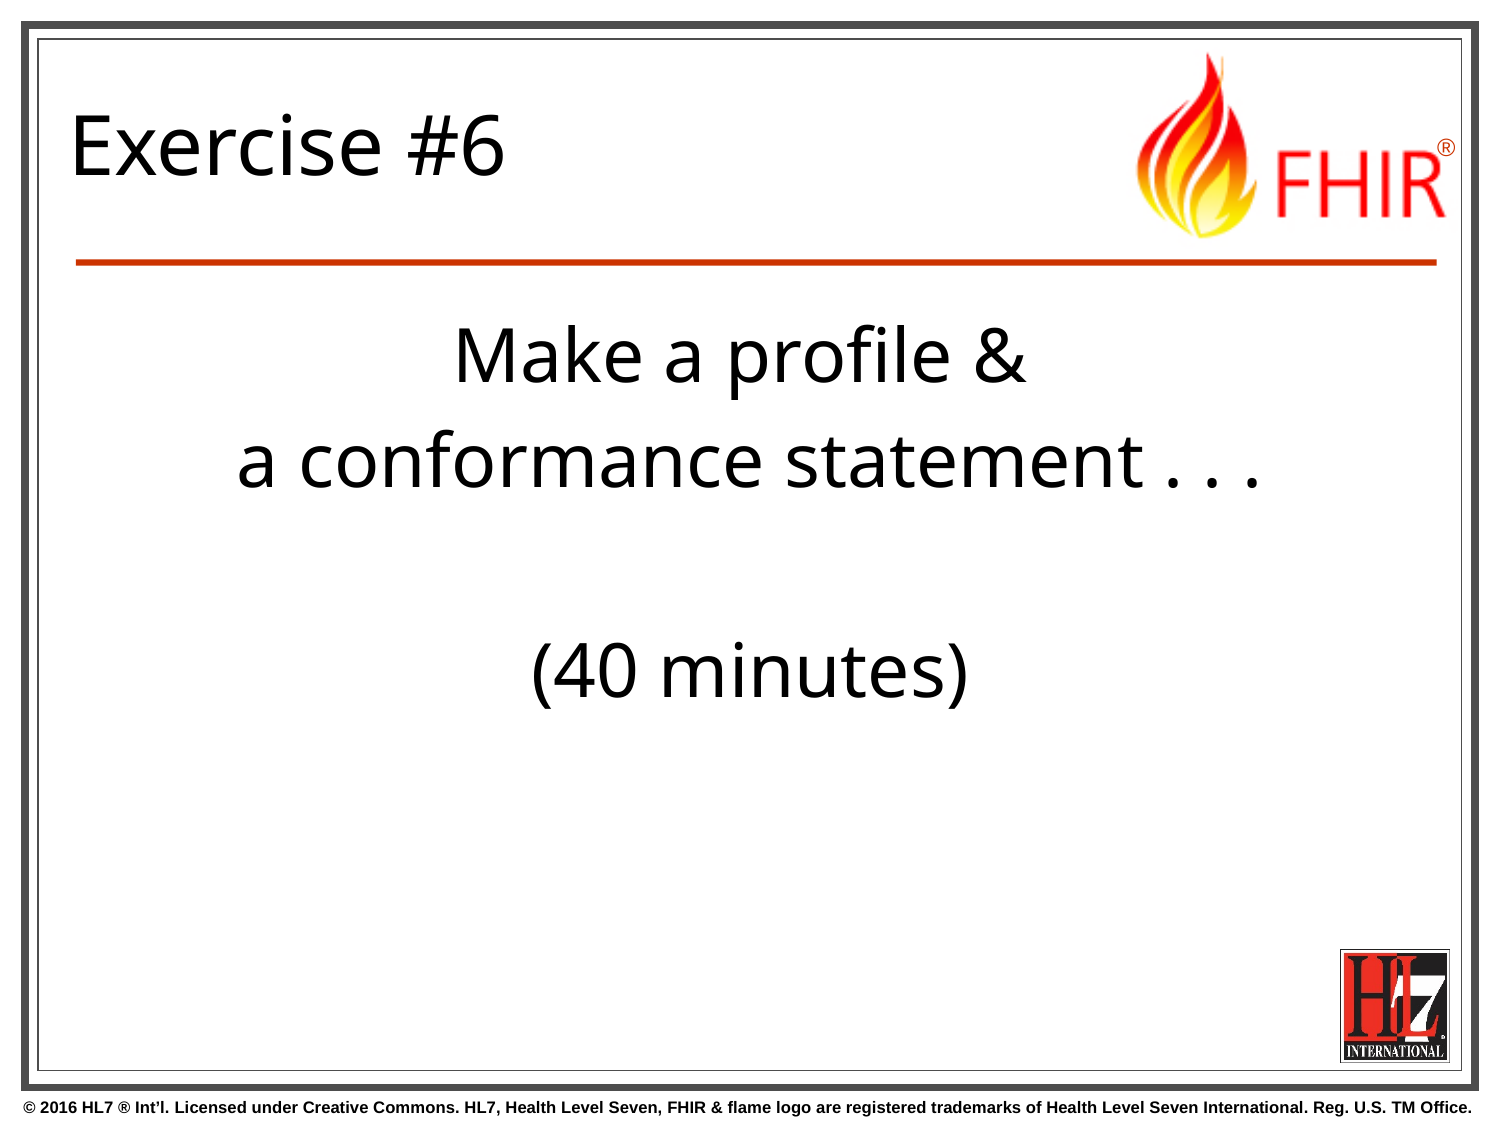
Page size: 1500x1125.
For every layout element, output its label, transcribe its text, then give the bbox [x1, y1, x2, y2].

title Exercise #6 [53, 54, 1128, 249]
picture [1124, 42, 1458, 249]
picture [1340, 949, 1450, 1063]
list Make a profile & a conformance statement . . . (40 minutes) [62, 299, 1438, 1059]
